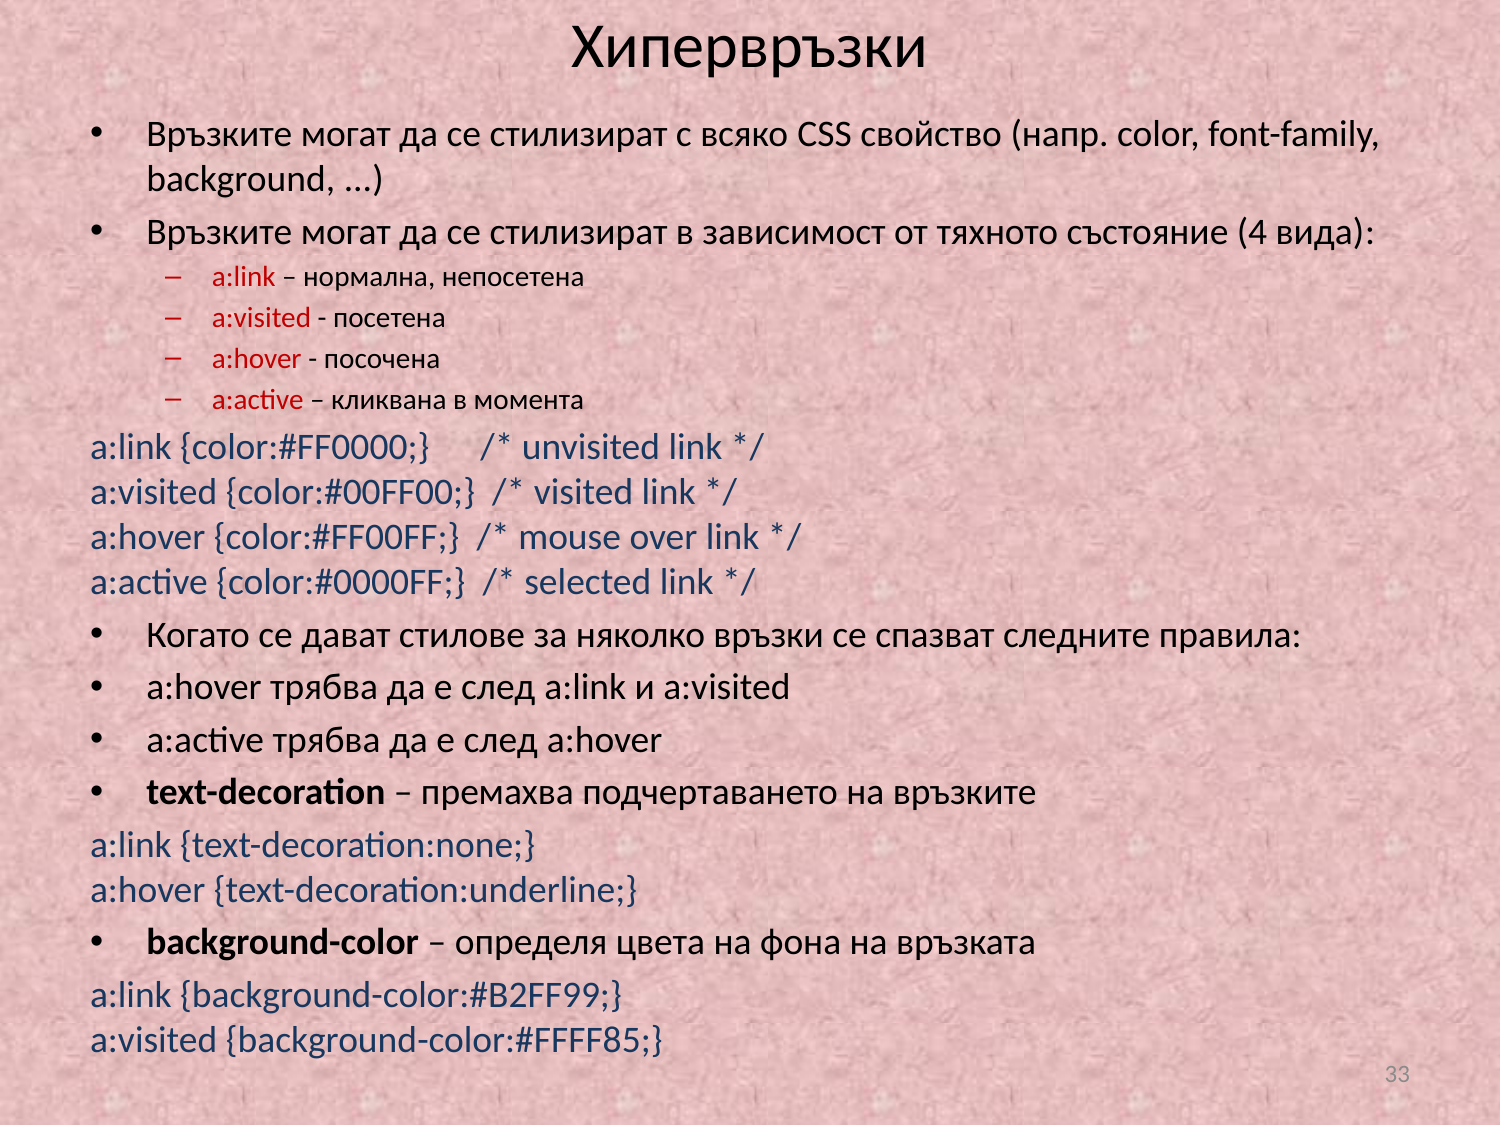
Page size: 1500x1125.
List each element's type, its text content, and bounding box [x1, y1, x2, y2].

list Връзките могат да се стилизират с всяко CSS свойство (напр. color, font-family, background, ...) Връзките могат да се стилизират в зависимост от тяхното състояние (4 вида): a:link – нормална, непосетена a:visited - посетена a:hover - посочена a:active – кликвана в момента a:link {color:#FF0000;} /* unvisited link */ a:visited {color:#00FF00;} /* visited link */ a:hover {color:#FF00FF;} /* mouse over link */ a:active {color:#0000FF;} /* selected link */ Когато се дават стилове за няколко връзки се спазват следните правила: a:hover трябва да е след a:link и a:visited a:active трябва да е след a:hover text-decoration – премахва подчертаването на връзките a:link {text-decoration:none;} a:hover {text-decoration:underline;} background-color – определя цвета на фона на връзката a:link {background-color:#B2FF99;} a:visited {background-color:#FFFF85;} [75, 101, 1500, 1125]
title Хипервръзки [75, 0, 1425, 88]
slide_number 33 [1074, 1042, 1425, 1103]
picture [0, 0, 1500, 1125]
